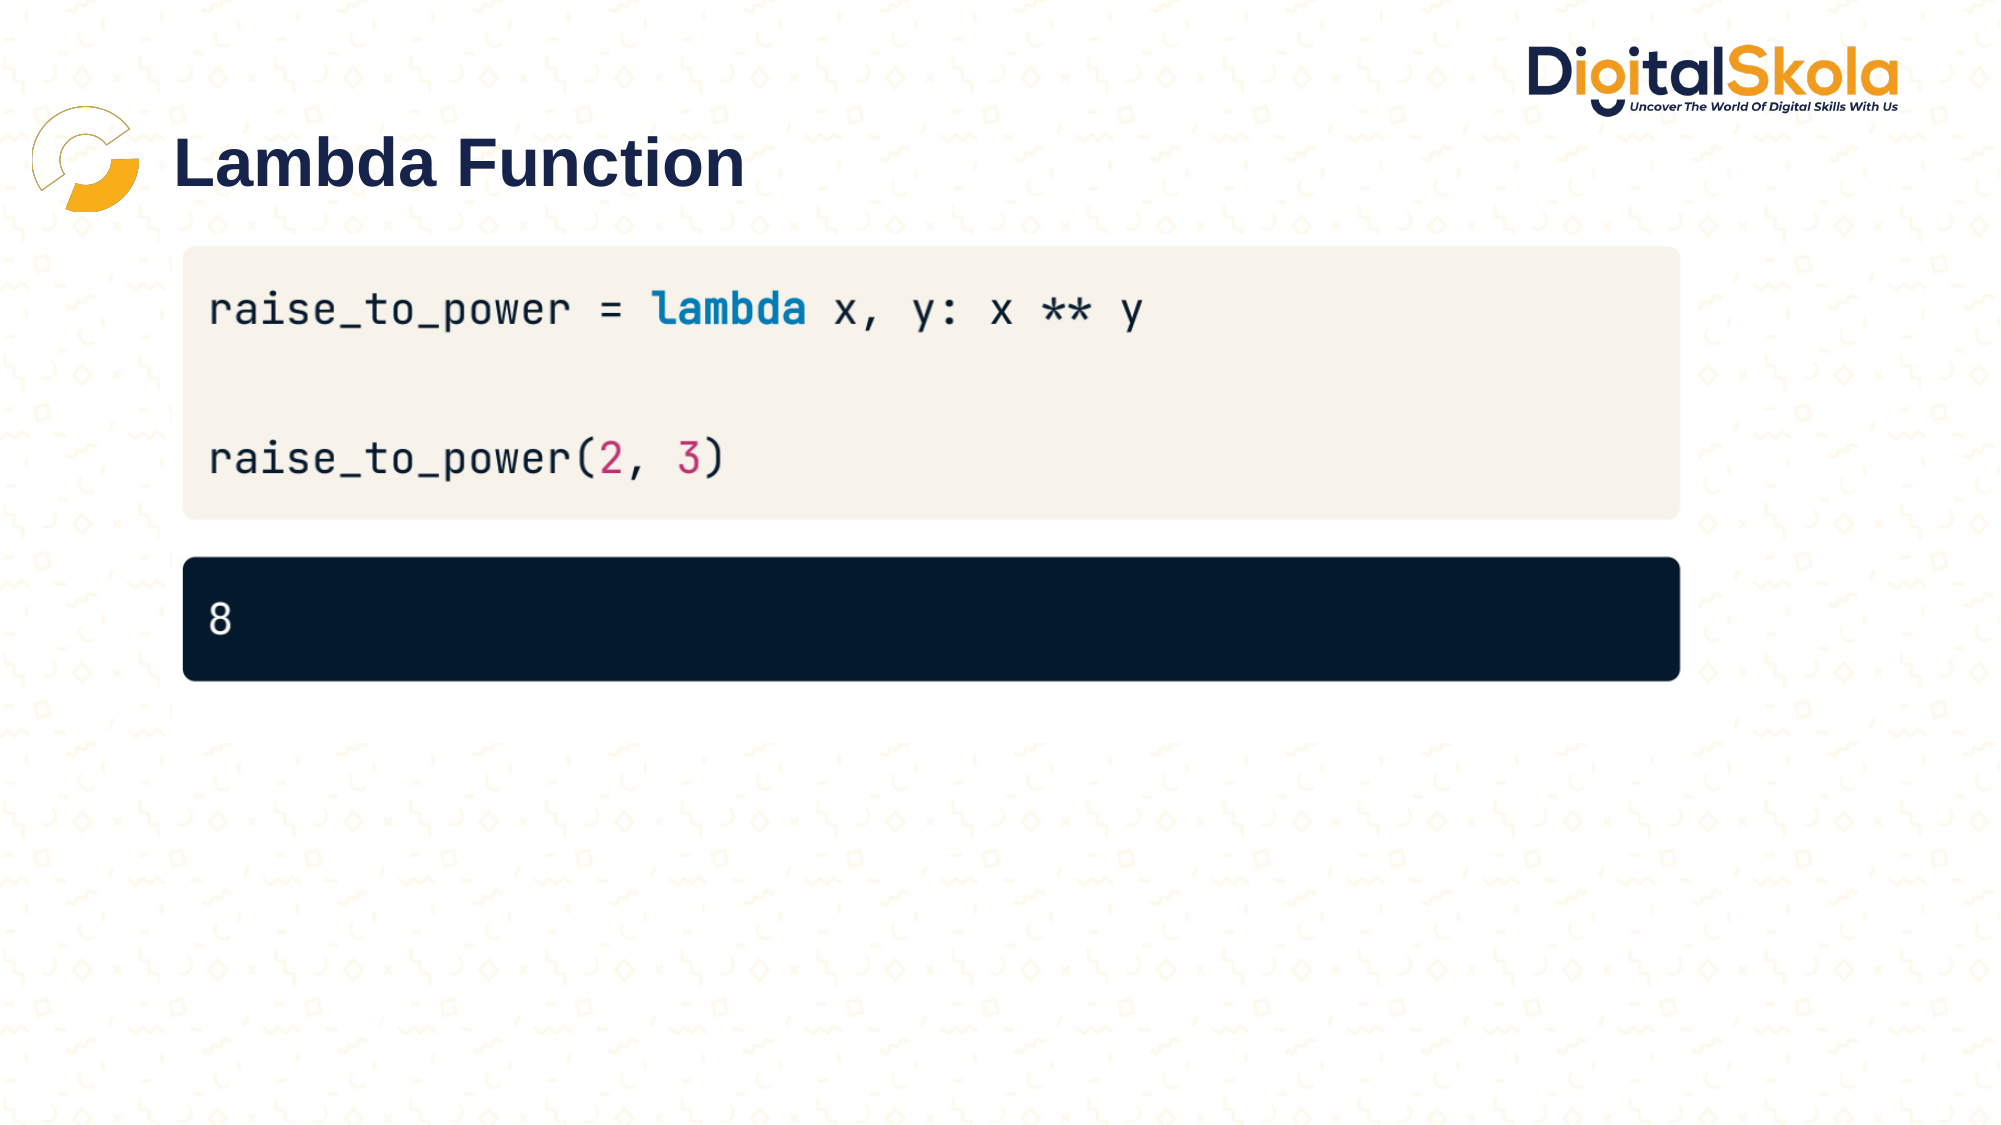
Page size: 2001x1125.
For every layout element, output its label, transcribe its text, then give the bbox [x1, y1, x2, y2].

text_box Lambda Function [158, 79, 1525, 197]
picture [0, 0, 2001, 1125]
